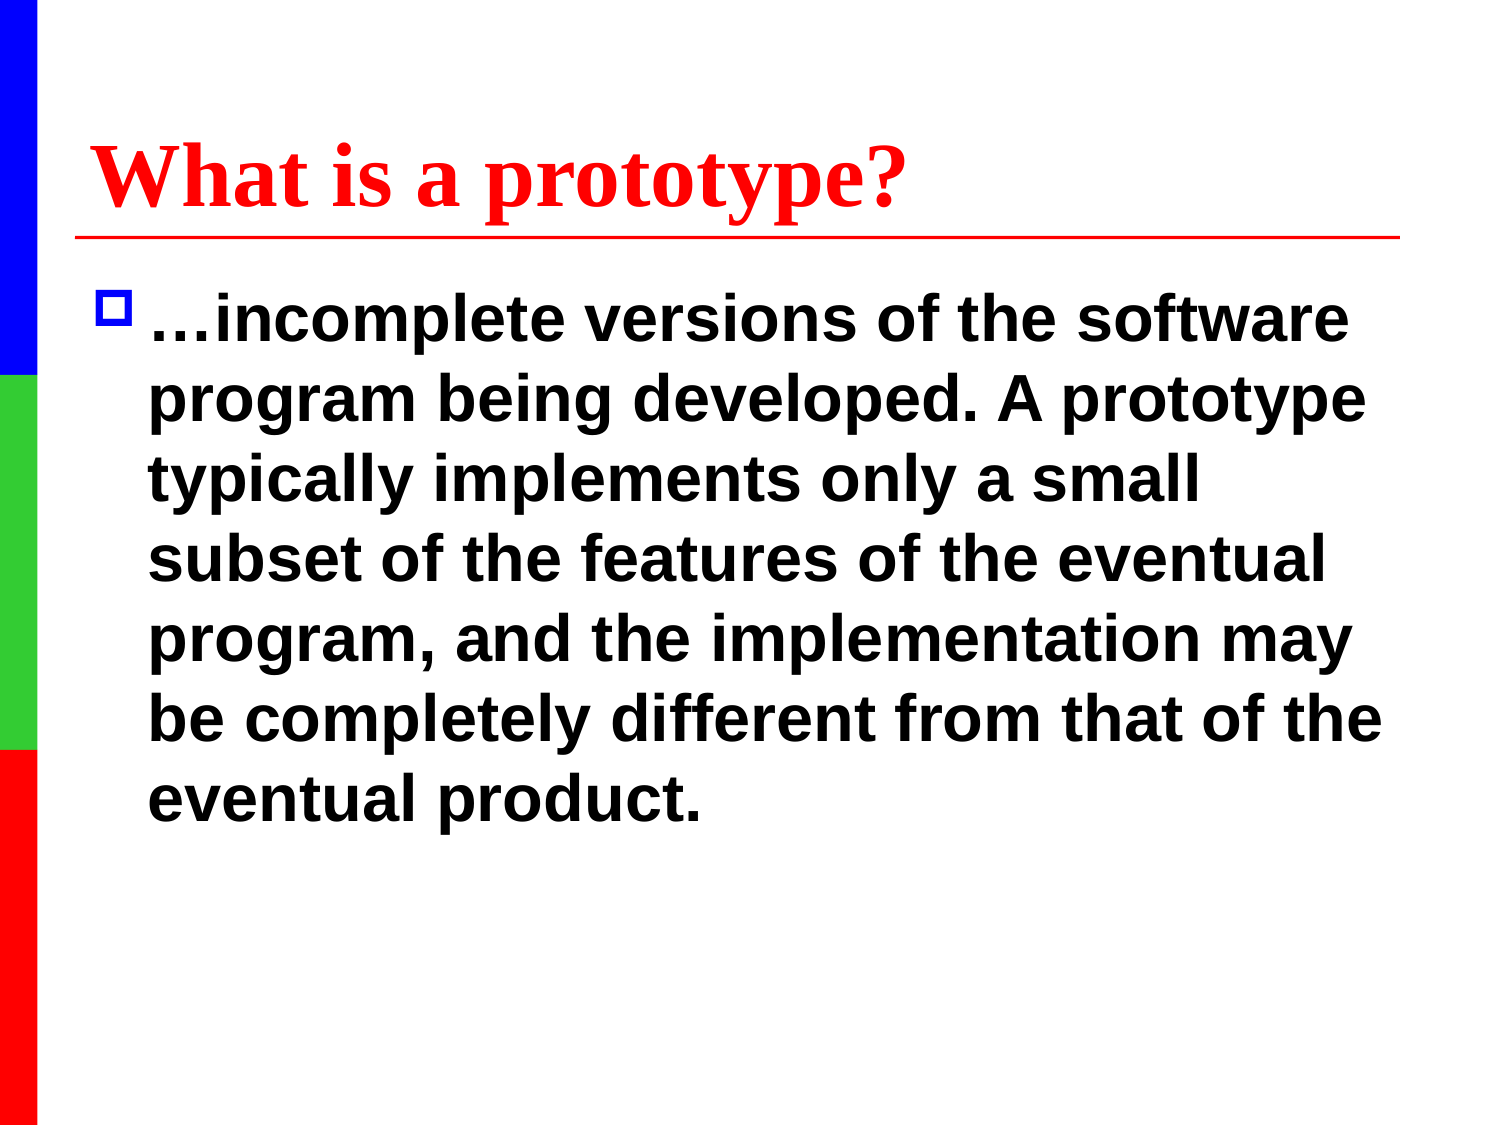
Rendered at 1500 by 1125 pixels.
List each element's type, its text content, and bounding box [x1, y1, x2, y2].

title What is a prototype? [74, 45, 1426, 233]
list …incomplete versions of the software program being developed. A prototype typically implements only a small subset of the features of the eventual program, and the implementation may be completely different from that of the eventual product. [76, 266, 1428, 1011]
